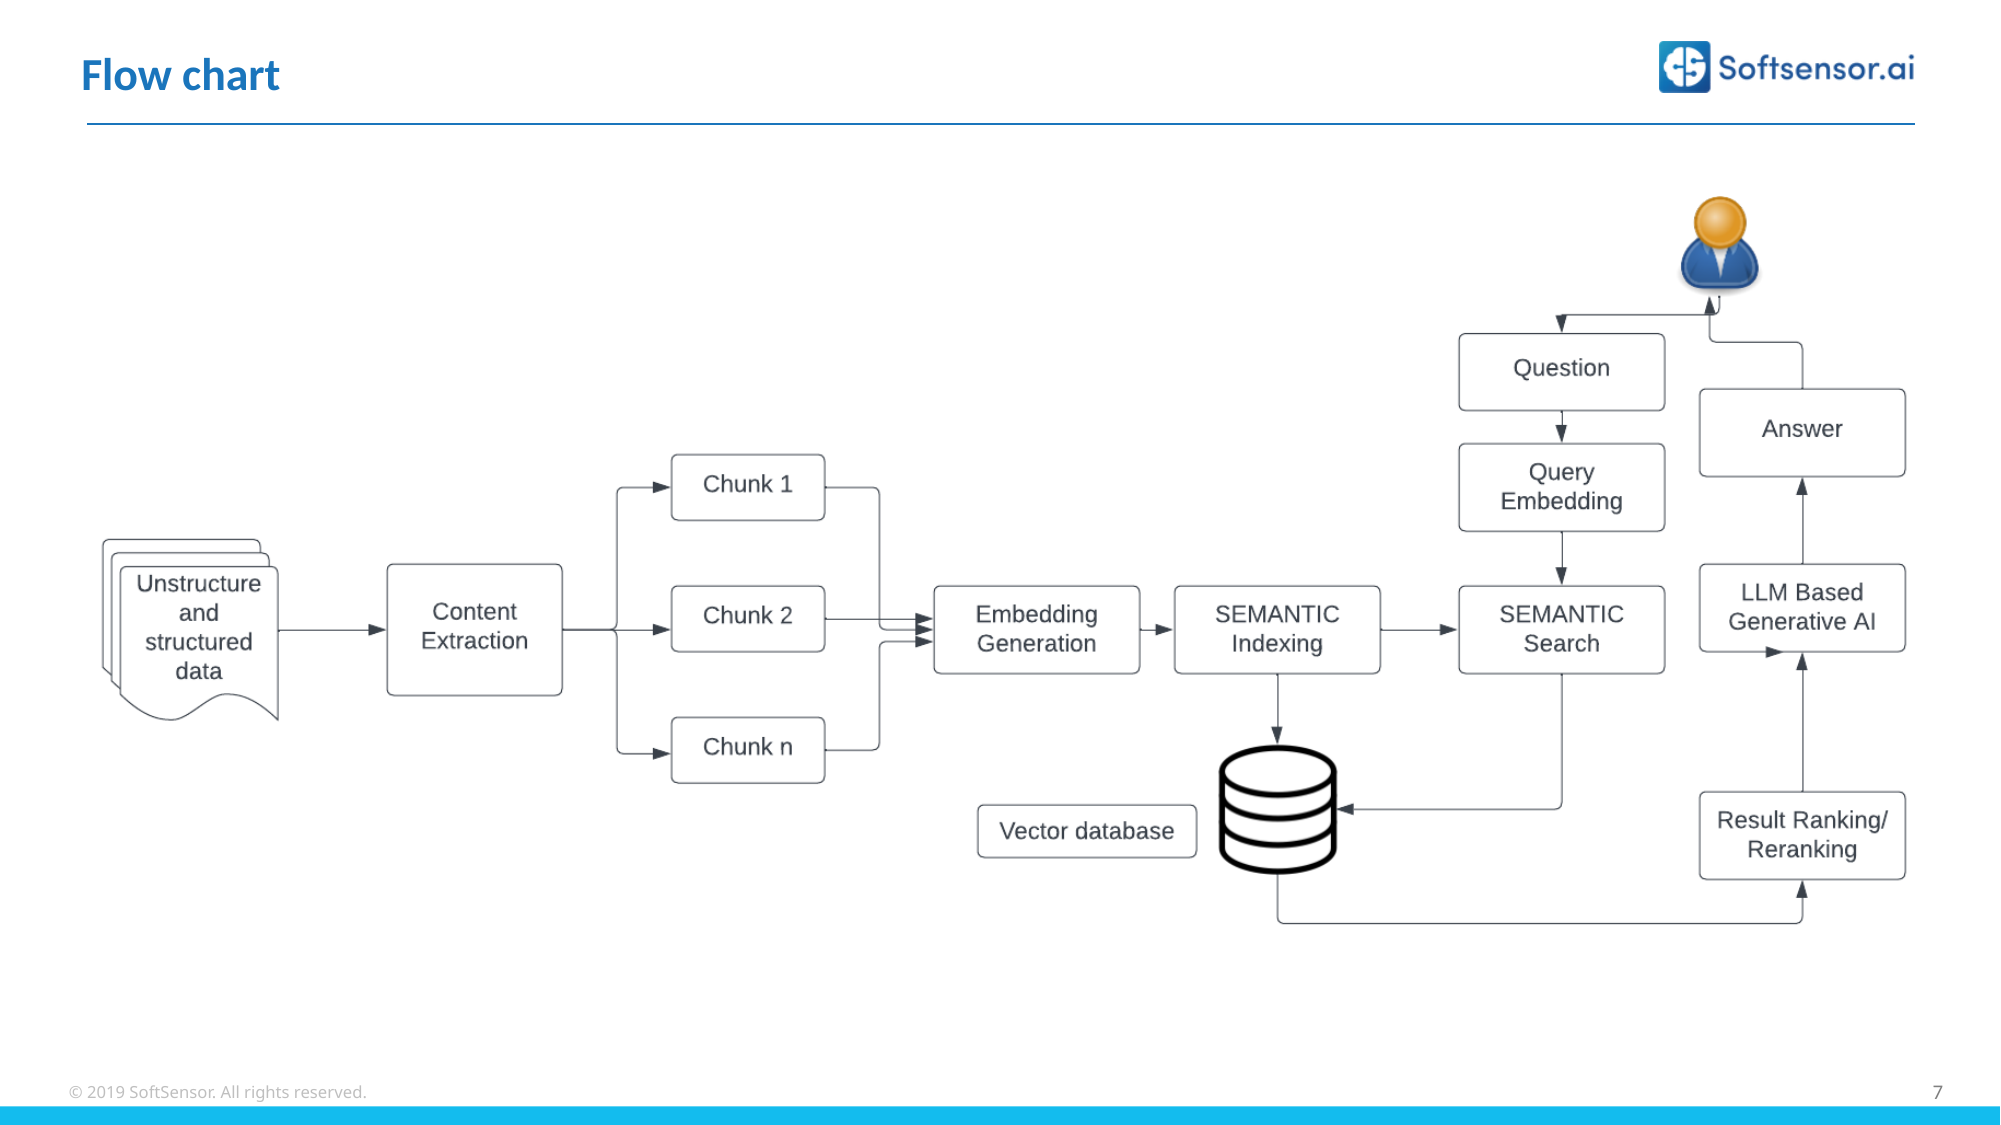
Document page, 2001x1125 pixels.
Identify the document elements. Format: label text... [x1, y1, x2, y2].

picture [59, 148, 1949, 968]
picture [1673, 41, 1921, 93]
list Flow chart [66, 35, 1673, 116]
